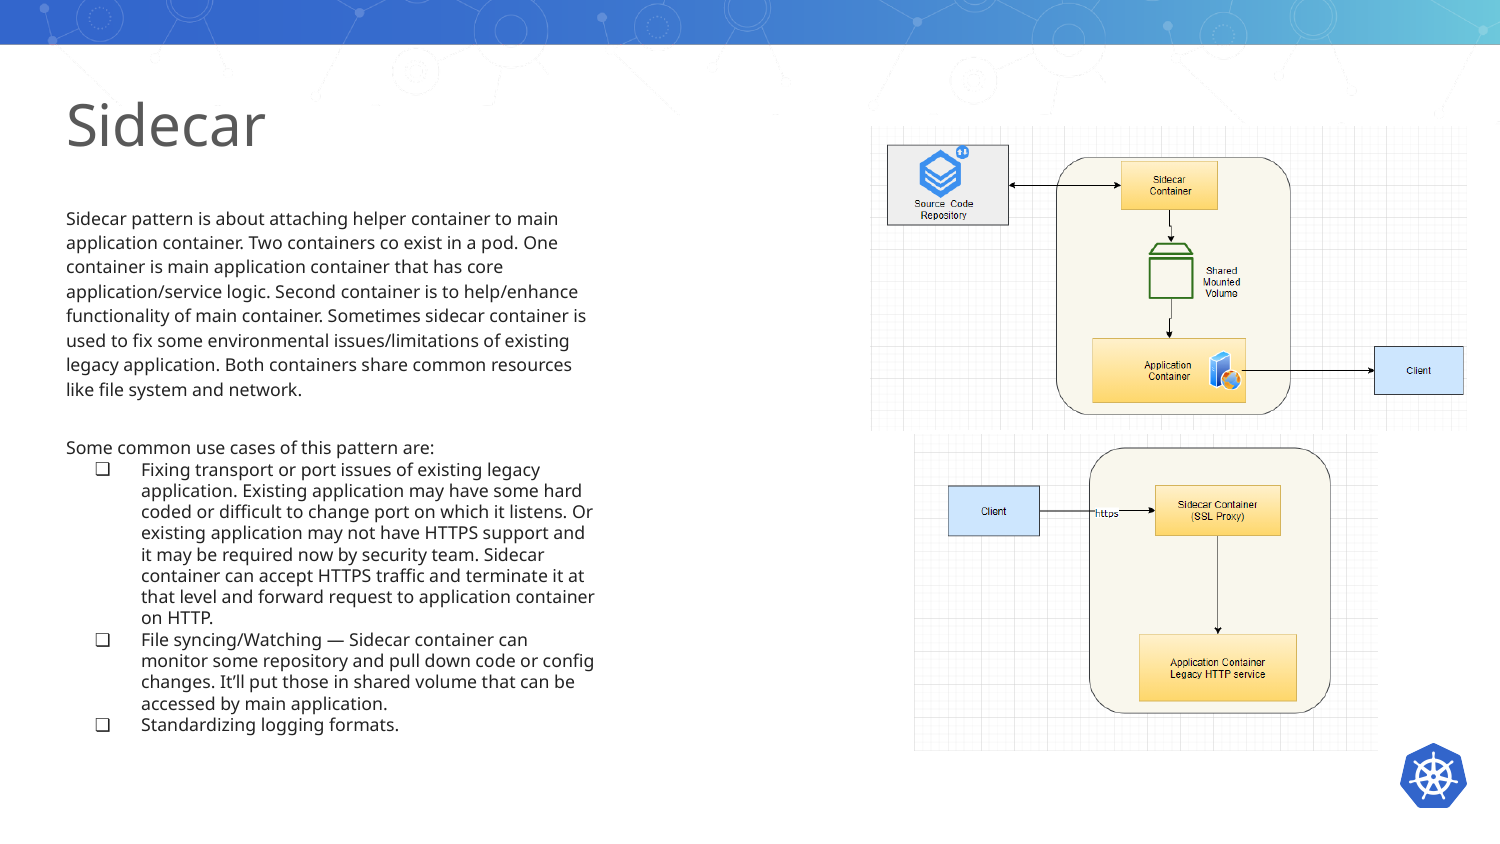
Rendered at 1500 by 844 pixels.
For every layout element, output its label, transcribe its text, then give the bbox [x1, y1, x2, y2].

title Sidecar [51, 72, 1449, 167]
list Sidecar pattern is about attaching helper container to main application container. Two containers co exist in a pod. One container is main application container that has core application/service logic. Second container is to help/enhance functionality of main container. Sometimes sidecar container is used to fix some environmental issues/limitations of existing legacy application. Both containers share common resources like file system and network. Some common use cases of this pattern are: Fixing transport or port issues of existing legacy application. Existing application may have some hard coded or difficult to change port on which it listens. Or existing application may not have HTTPS support and it may be required now by security team. Sidecar container can accept HTTPS traffic and terminate it at that level and forward request to application container on HTTP. File syncing/Watching — Sidecar container can monitor some repository and pull down code or config changes. It’ll put those in shared volume that can be accessed by main application. Standardizing logging formats. [51, 189, 611, 750]
picture [0, 0, 1500, 844]
